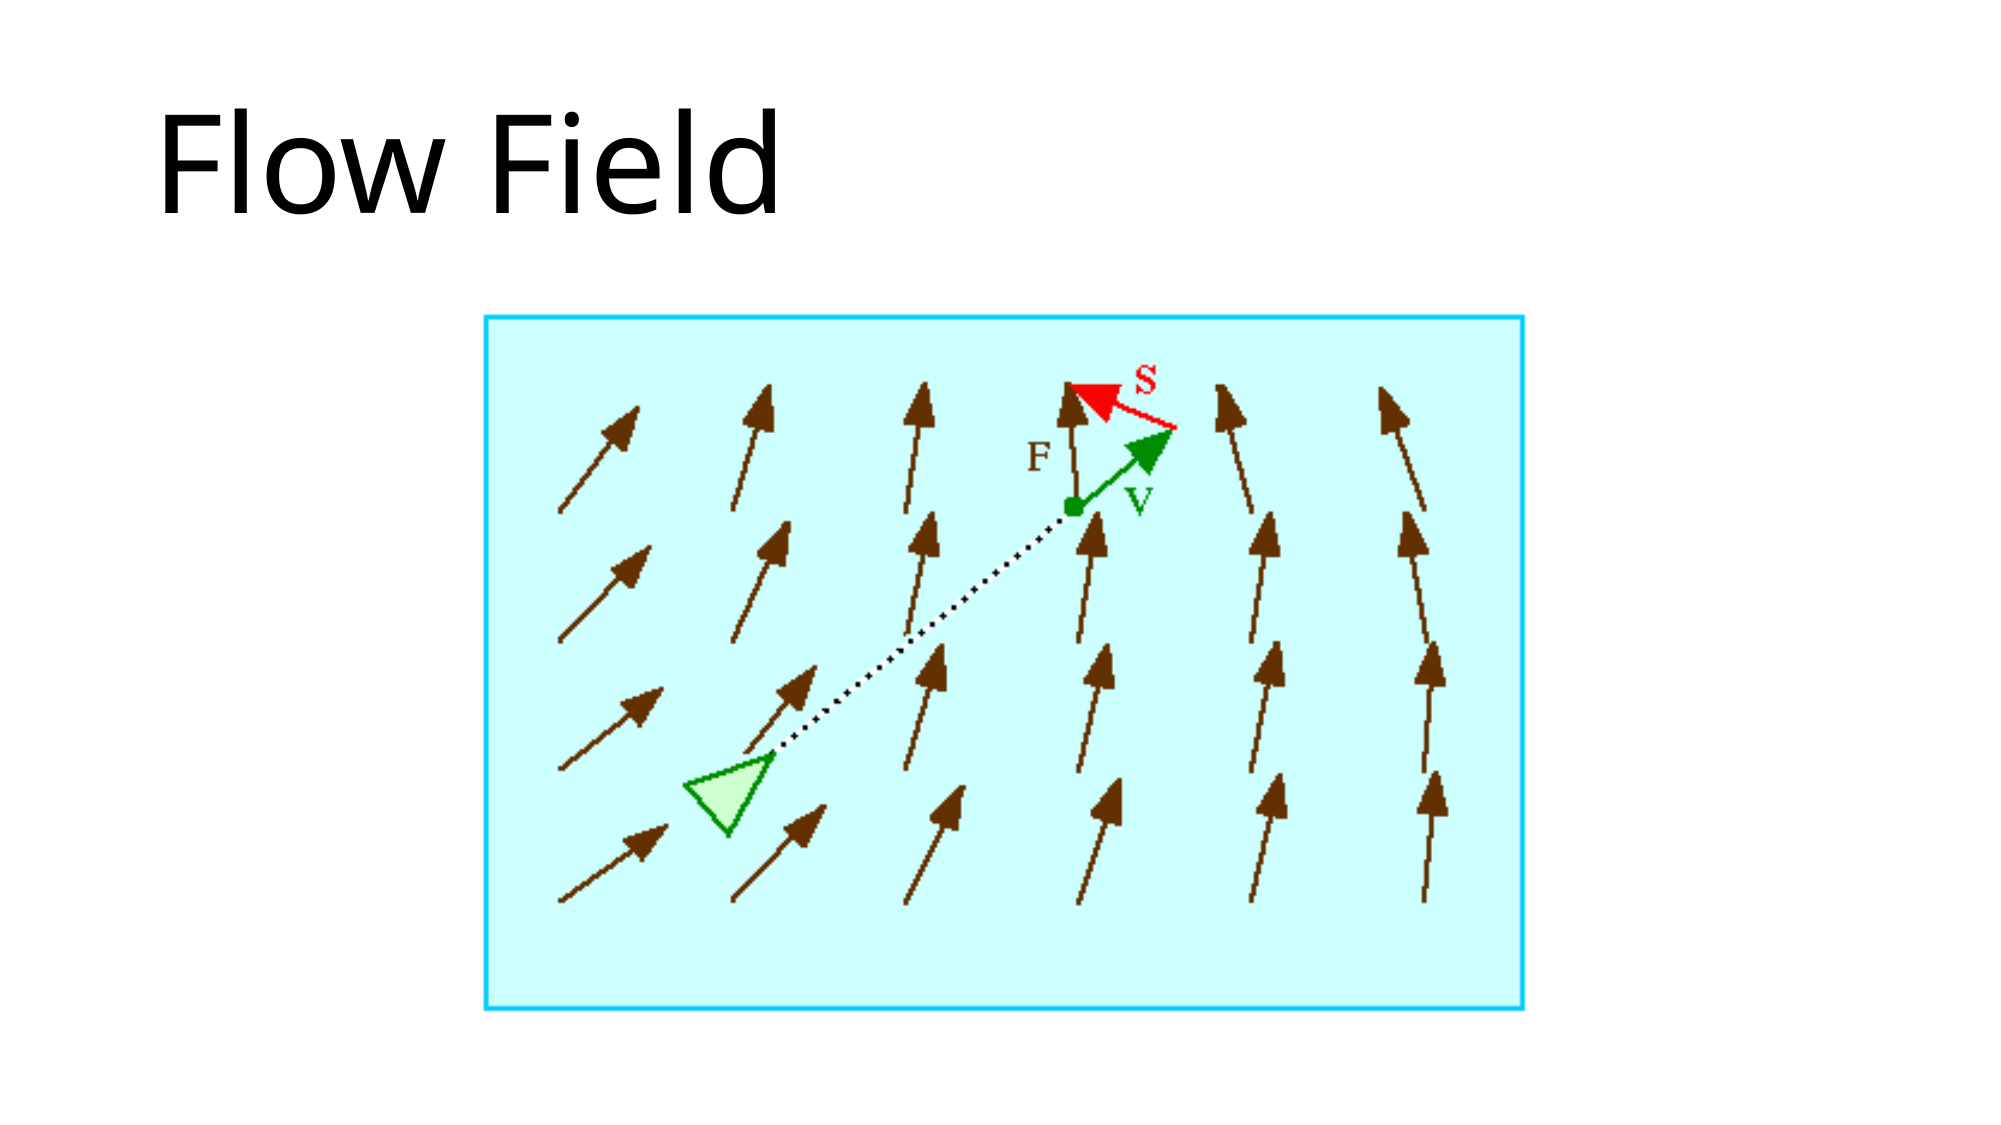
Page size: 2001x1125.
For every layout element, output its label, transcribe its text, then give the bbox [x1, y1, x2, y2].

picture [482, 313, 1528, 1014]
title Flow Field [137, 59, 1863, 278]
